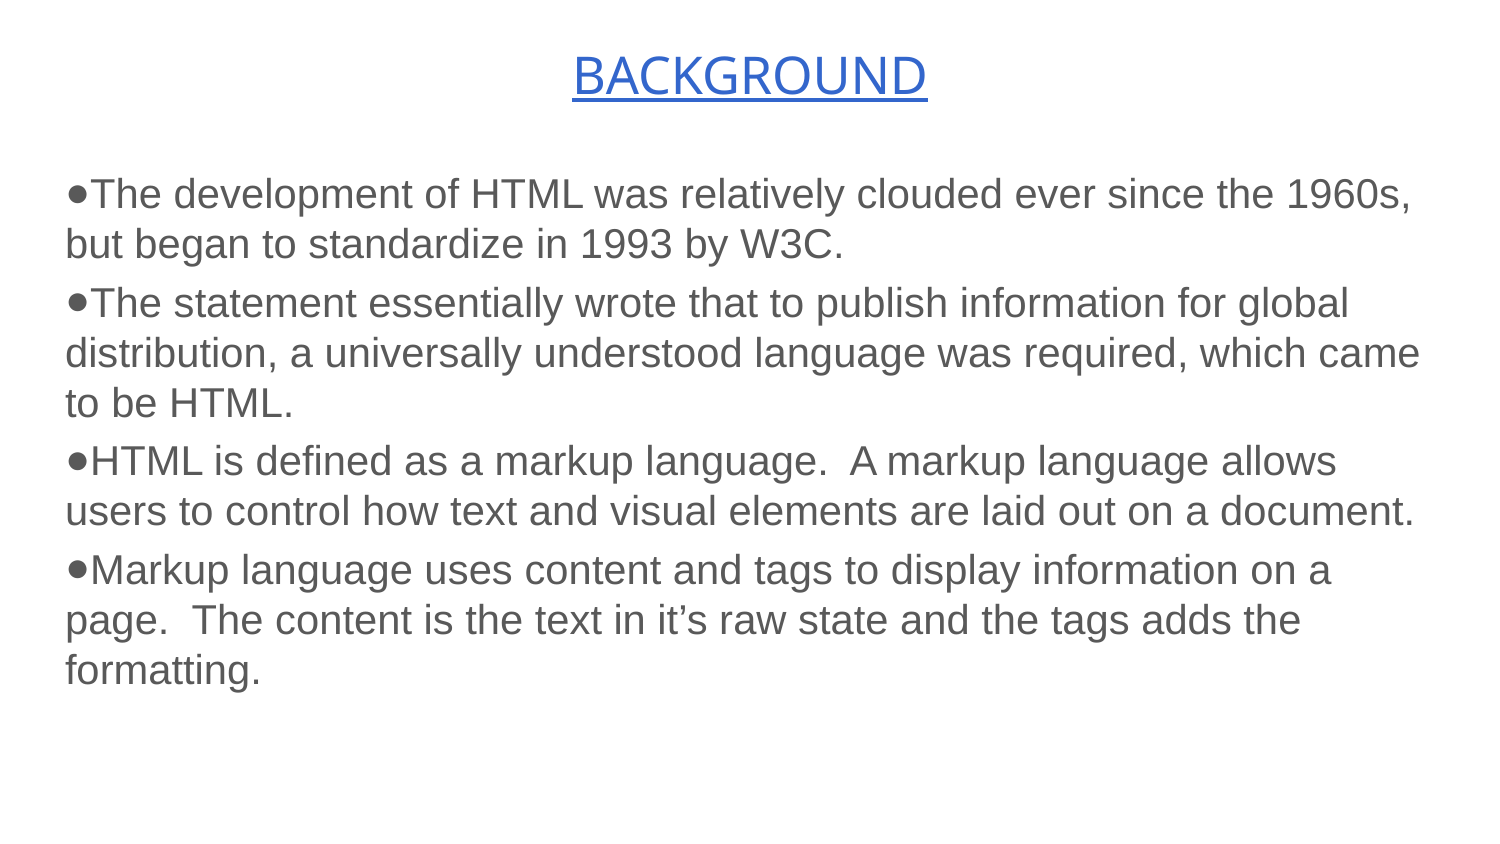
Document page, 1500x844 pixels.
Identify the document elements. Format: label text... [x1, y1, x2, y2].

subtitle The development of HTML was relatively clouded ever since the 1960s, but began to standardize in 1993 by W3C. The statement essentially wrote that to publish information for global distribution, a universally understood language was required, which came to be HTML. HTML is defined as a markup language. A markup language allows users to control how text and visual elements are laid out on a document. Markup language uses content and tags to display information on a page. The content is the text in it’s raw state and the tags adds the formatting. [50, 159, 1438, 810]
title BACKGROUND [0, 37, 1500, 110]
